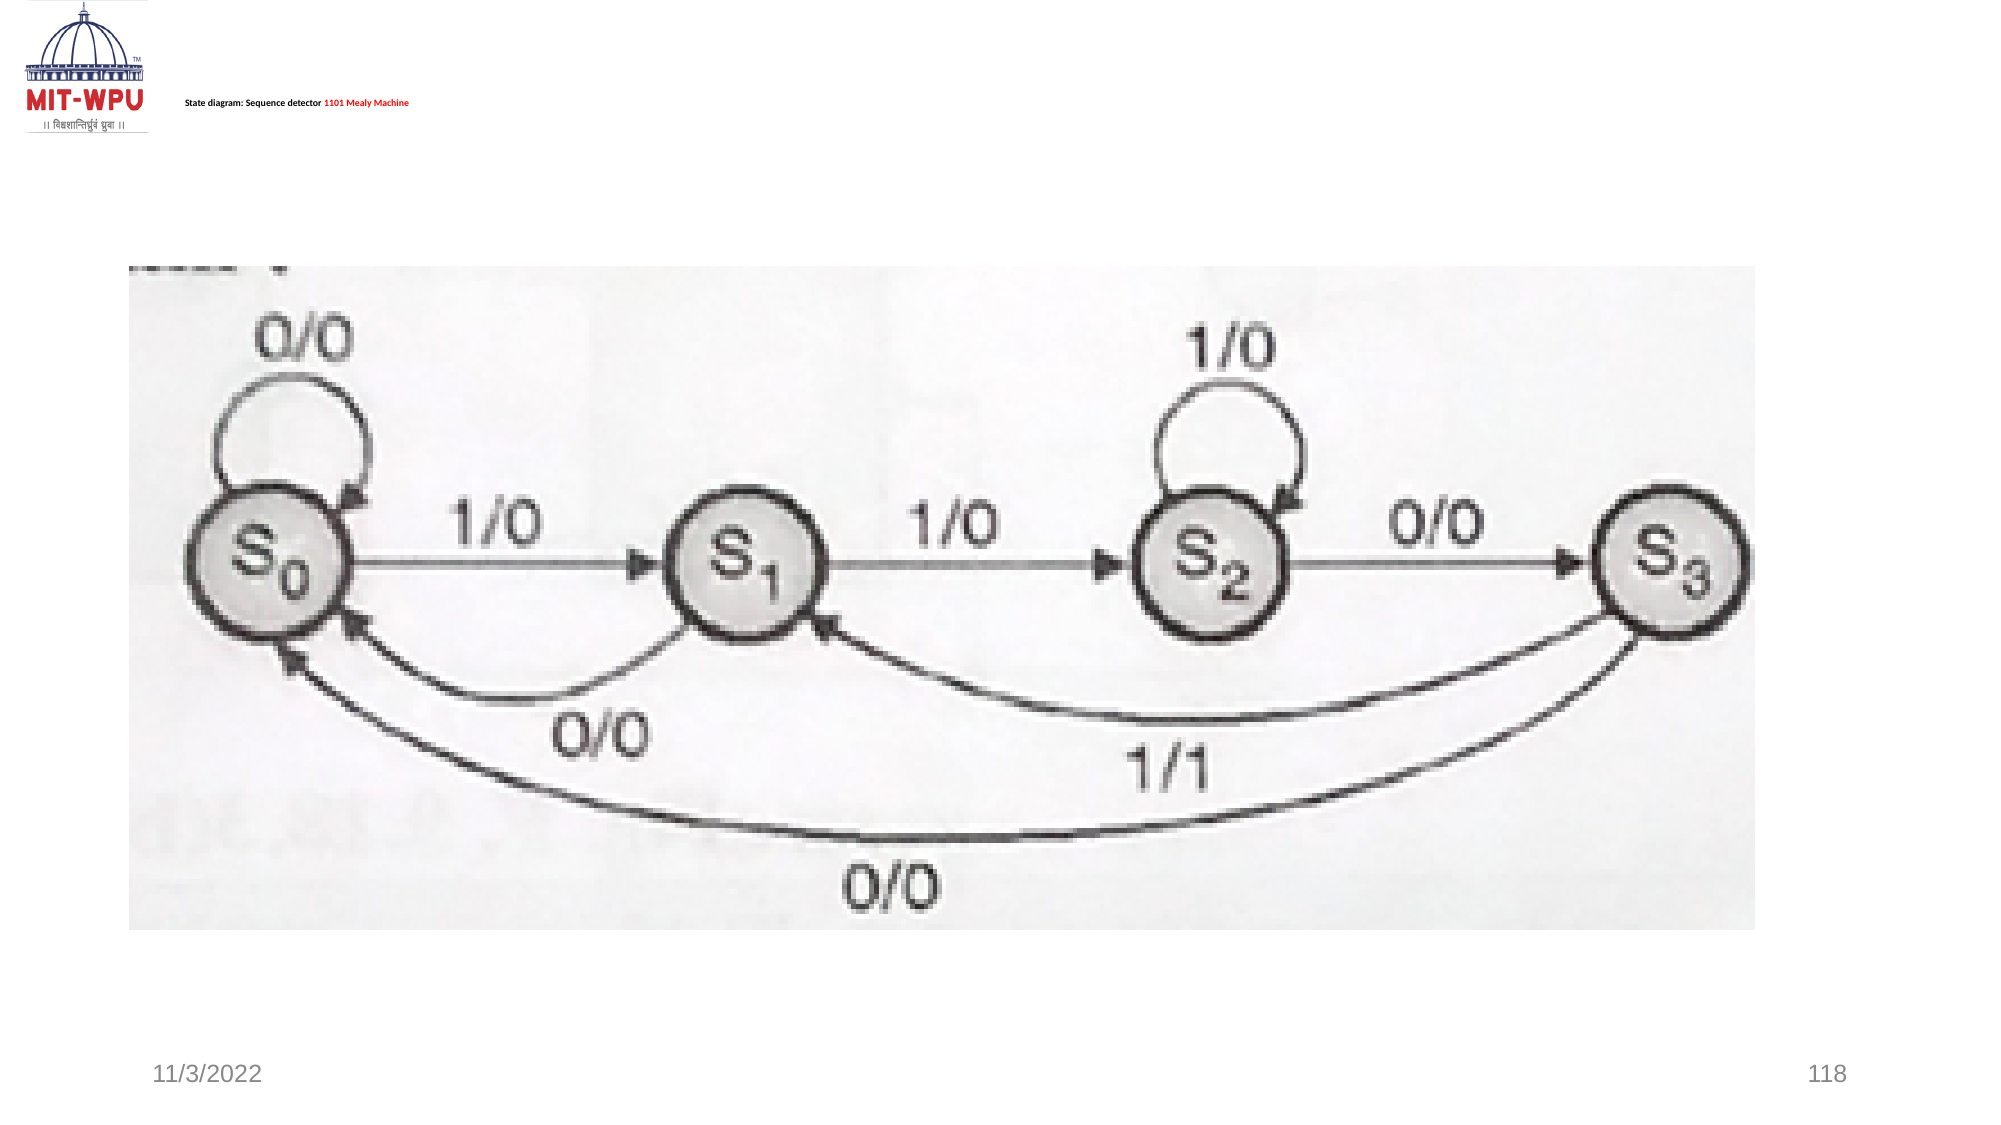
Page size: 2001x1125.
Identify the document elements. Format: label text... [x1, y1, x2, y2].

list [110, 251, 1761, 930]
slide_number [137, 1042, 588, 1103]
picture [24, 0, 148, 133]
title State diagram: Sequence detector 1101 Mealy Machine [170, 13, 2000, 192]
slide_number ‹#› [1412, 1042, 1863, 1103]
